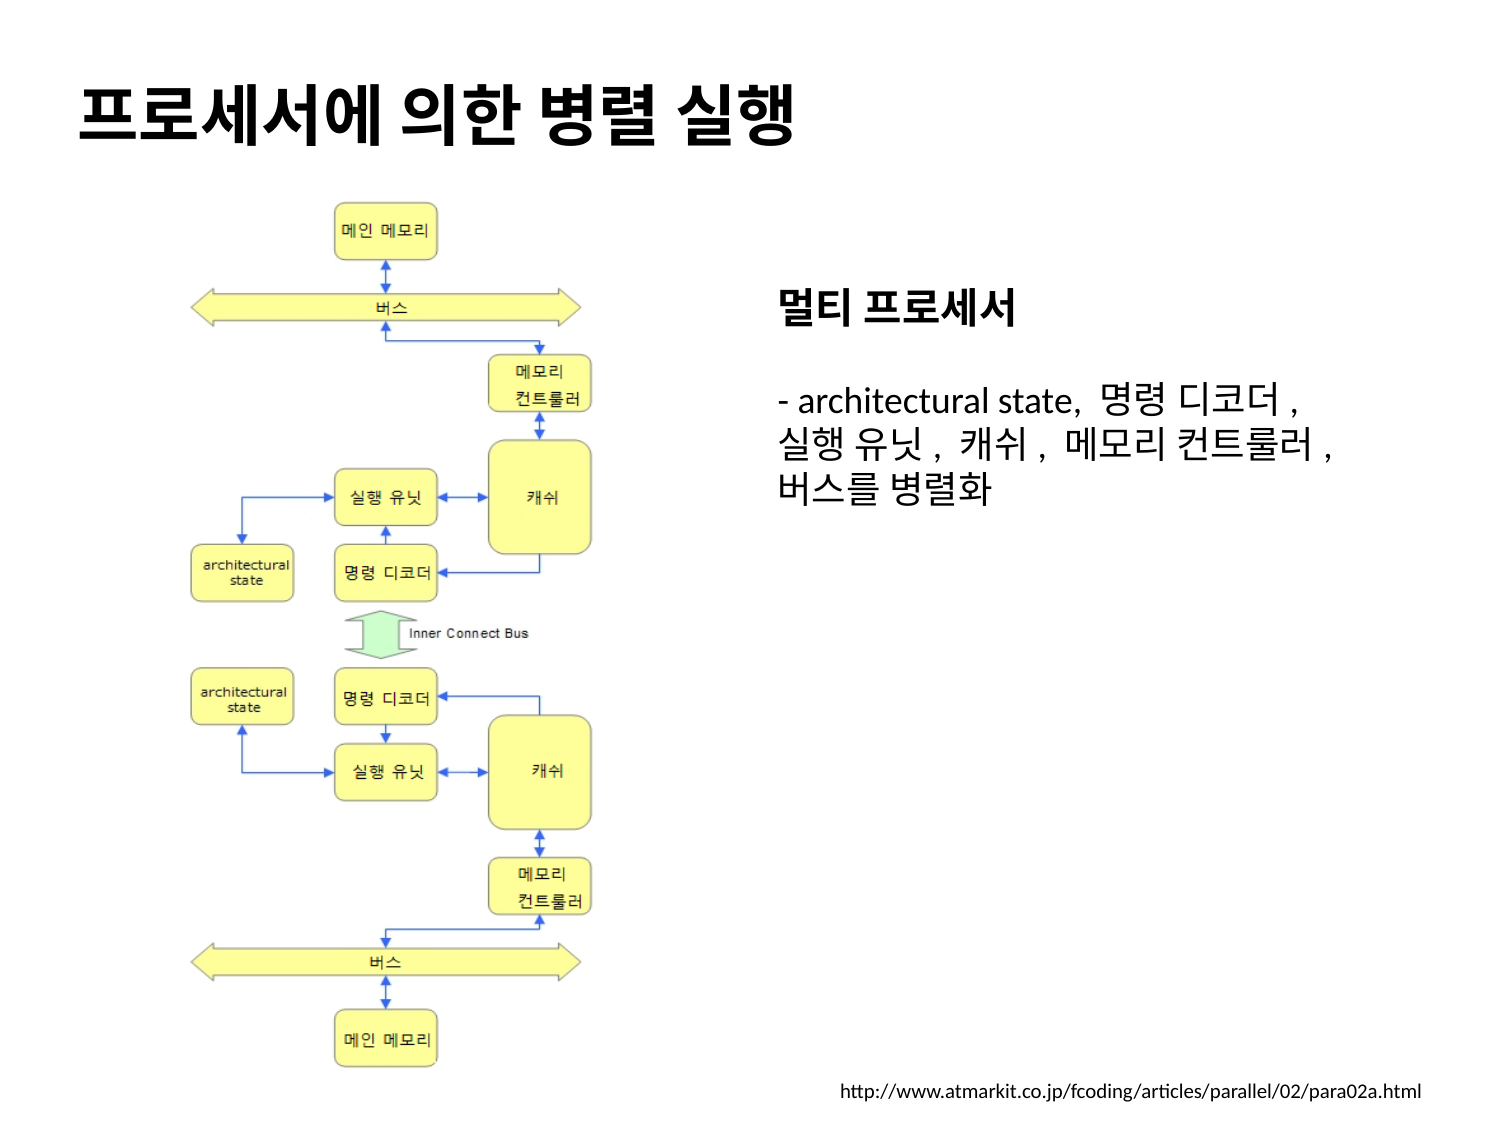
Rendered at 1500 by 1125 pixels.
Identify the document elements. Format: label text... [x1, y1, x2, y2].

text_box http://www.atmarkit.co.jp/fcoding/articles/parallel/02/para02a.html [825, 1070, 1463, 1111]
picture [183, 199, 601, 1071]
text_box 멀티 프로세서 - architectural state, 명령 디코더, 실행 유닛, 캐쉬, 메모리 컨트룰러, 버스를 병렬화 [762, 274, 1363, 522]
text_box 프로세서에 의한 병렬 실행 [62, 66, 1400, 163]
